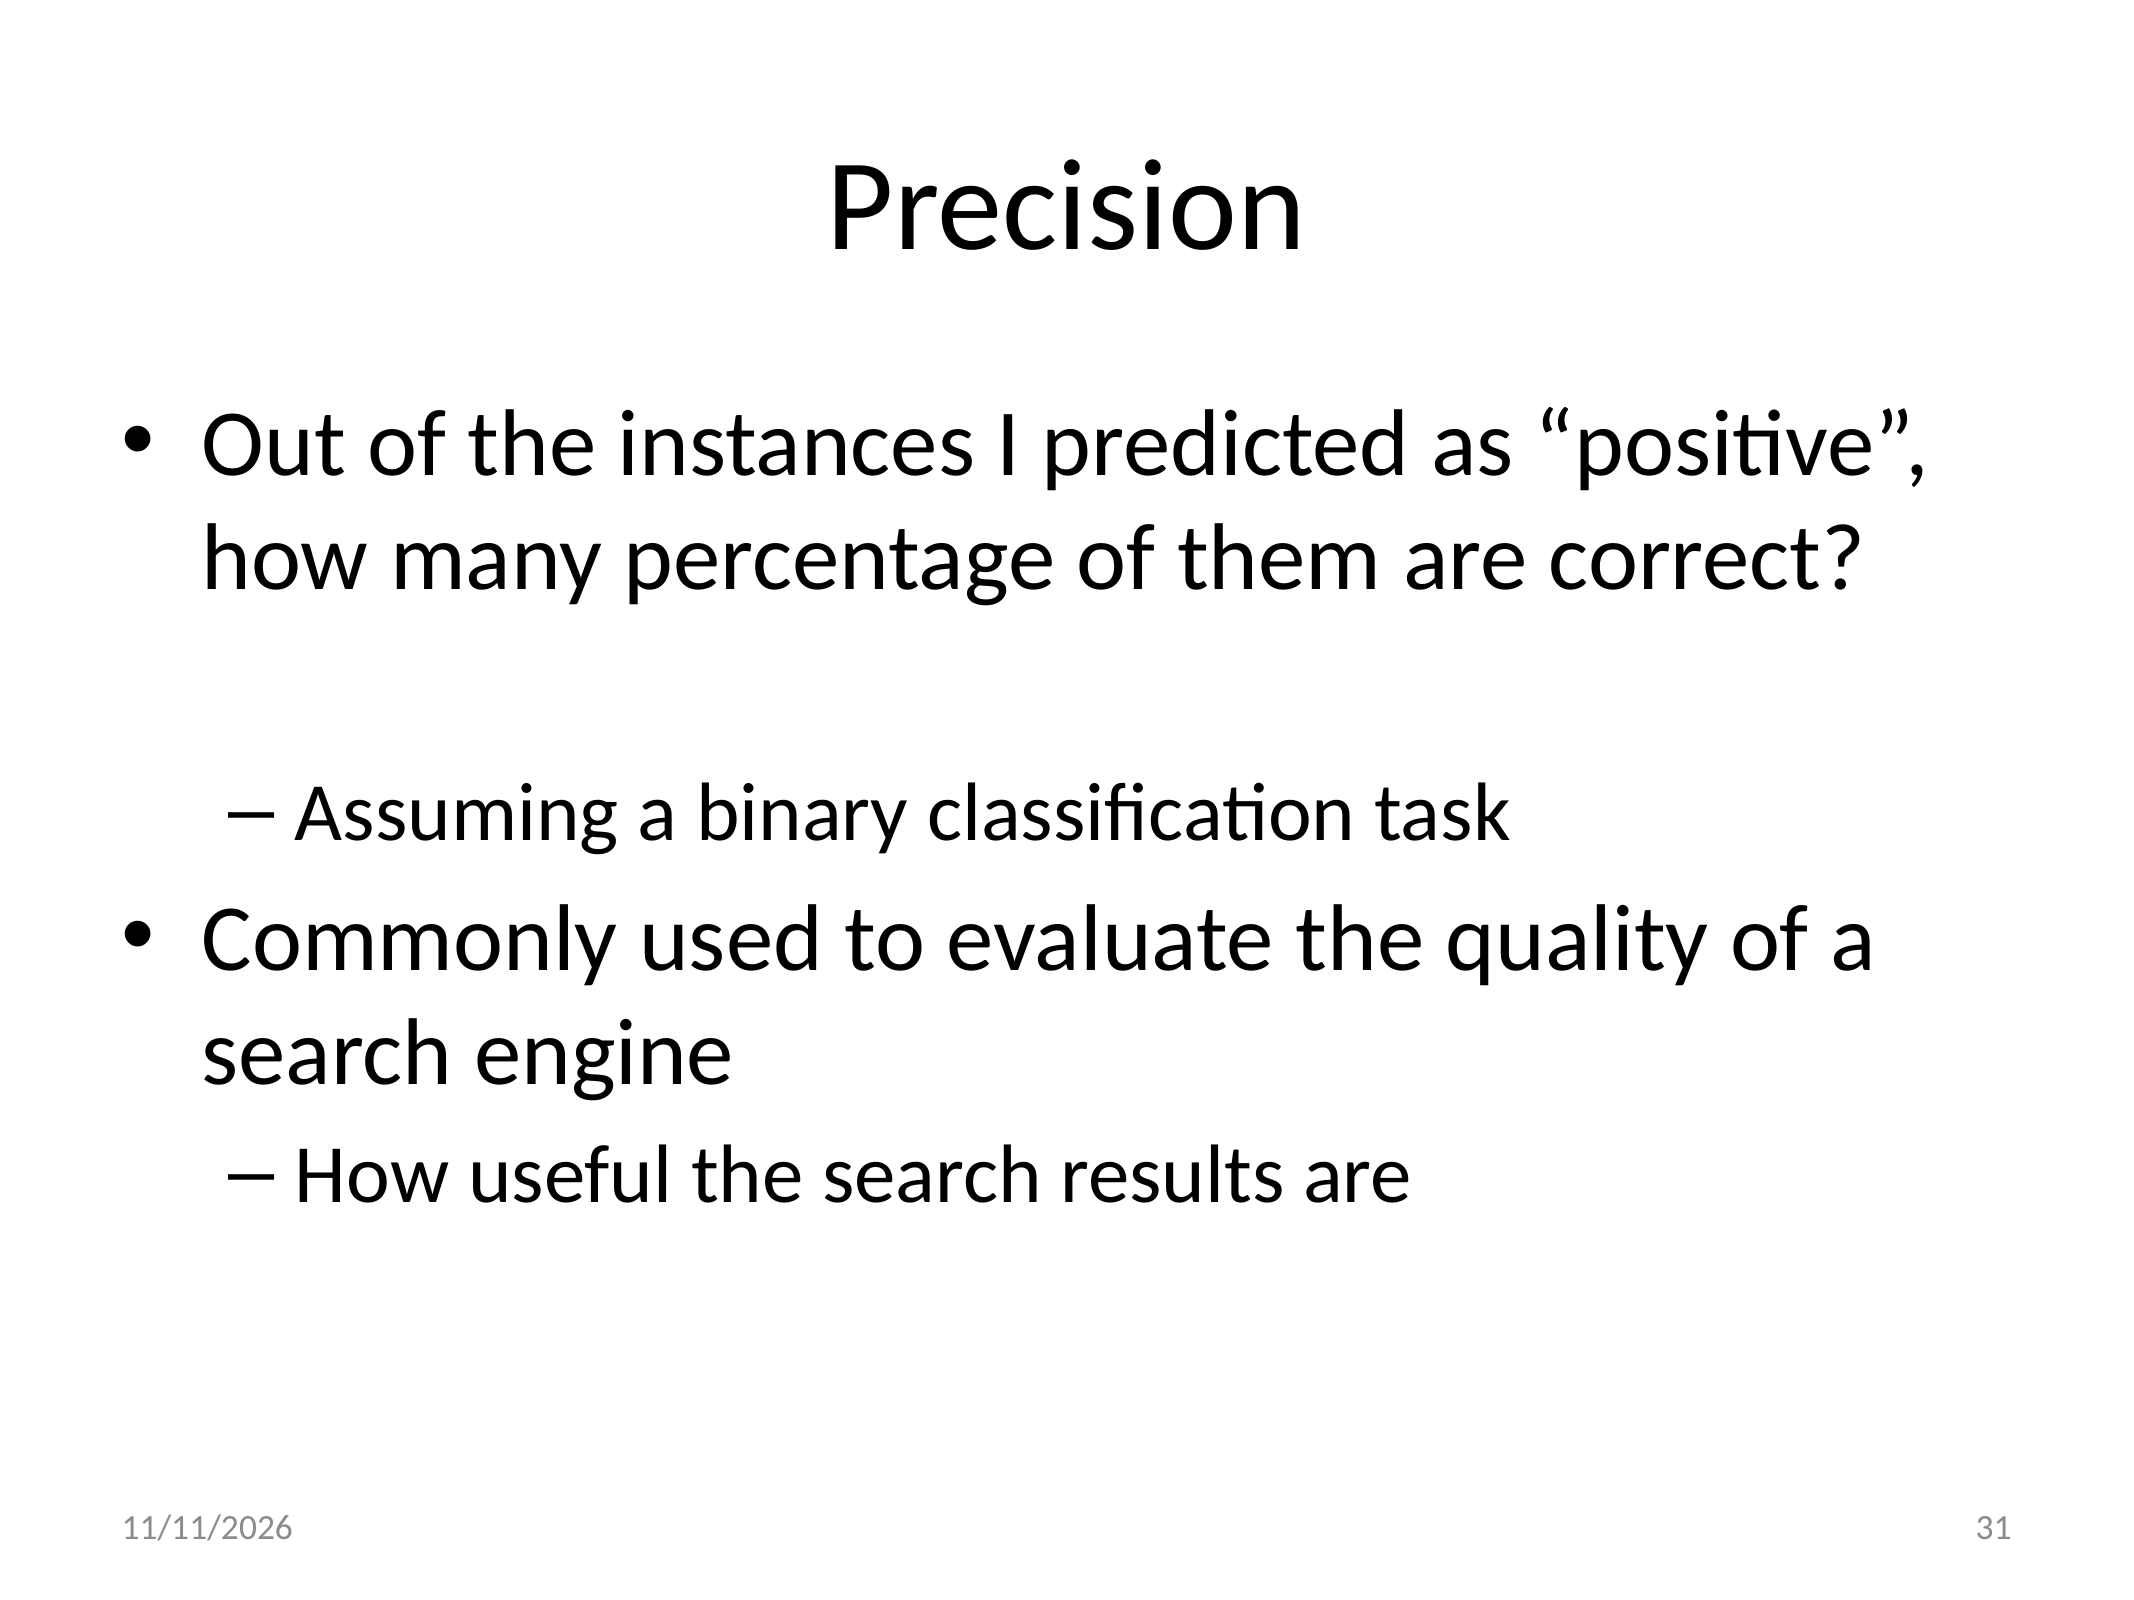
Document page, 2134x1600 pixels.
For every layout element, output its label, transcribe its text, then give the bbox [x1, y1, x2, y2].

slide_number 31 [1528, 1482, 2027, 1569]
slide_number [106, 1482, 605, 1569]
title Precision [106, 64, 2027, 331]
